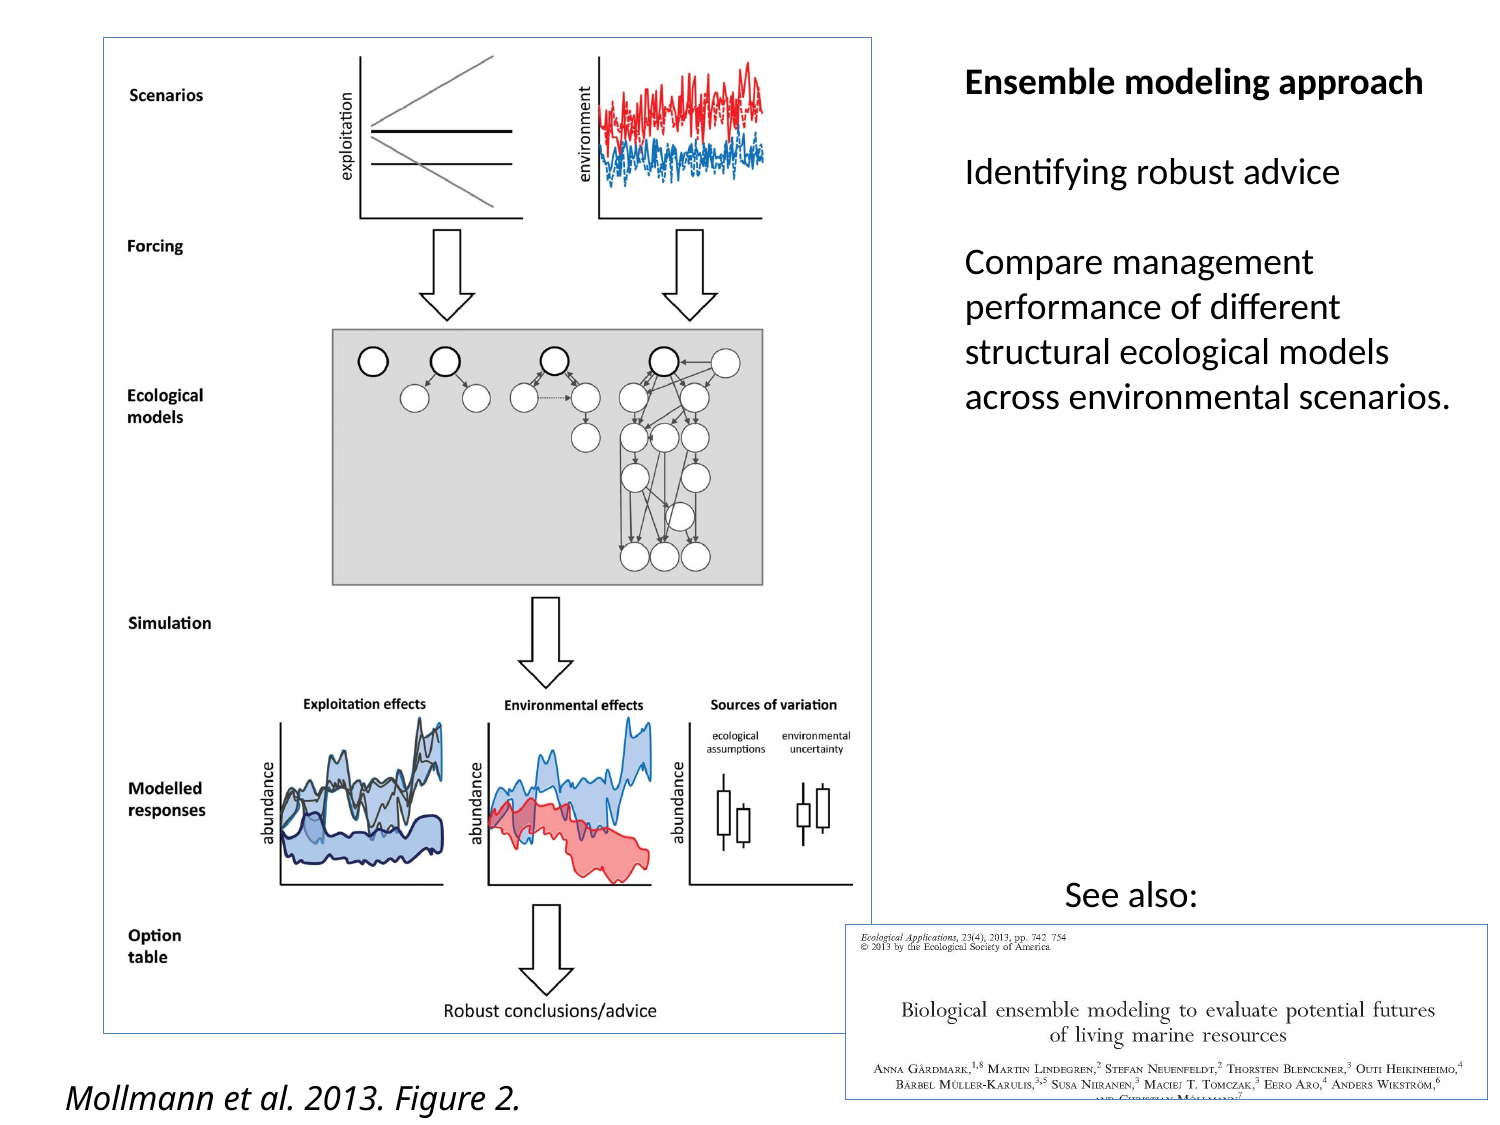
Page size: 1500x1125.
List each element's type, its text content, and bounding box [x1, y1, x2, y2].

picture [102, 37, 1488, 1101]
text_box Mollmann et al. 2013. Figure 2. [49, 1069, 638, 1125]
text_box See also: [1050, 862, 1450, 923]
text_box Ensemble modeling approach Identifying robust advice Compare management performance of different structural ecological models across environmental scenarios. [949, 49, 1475, 425]
